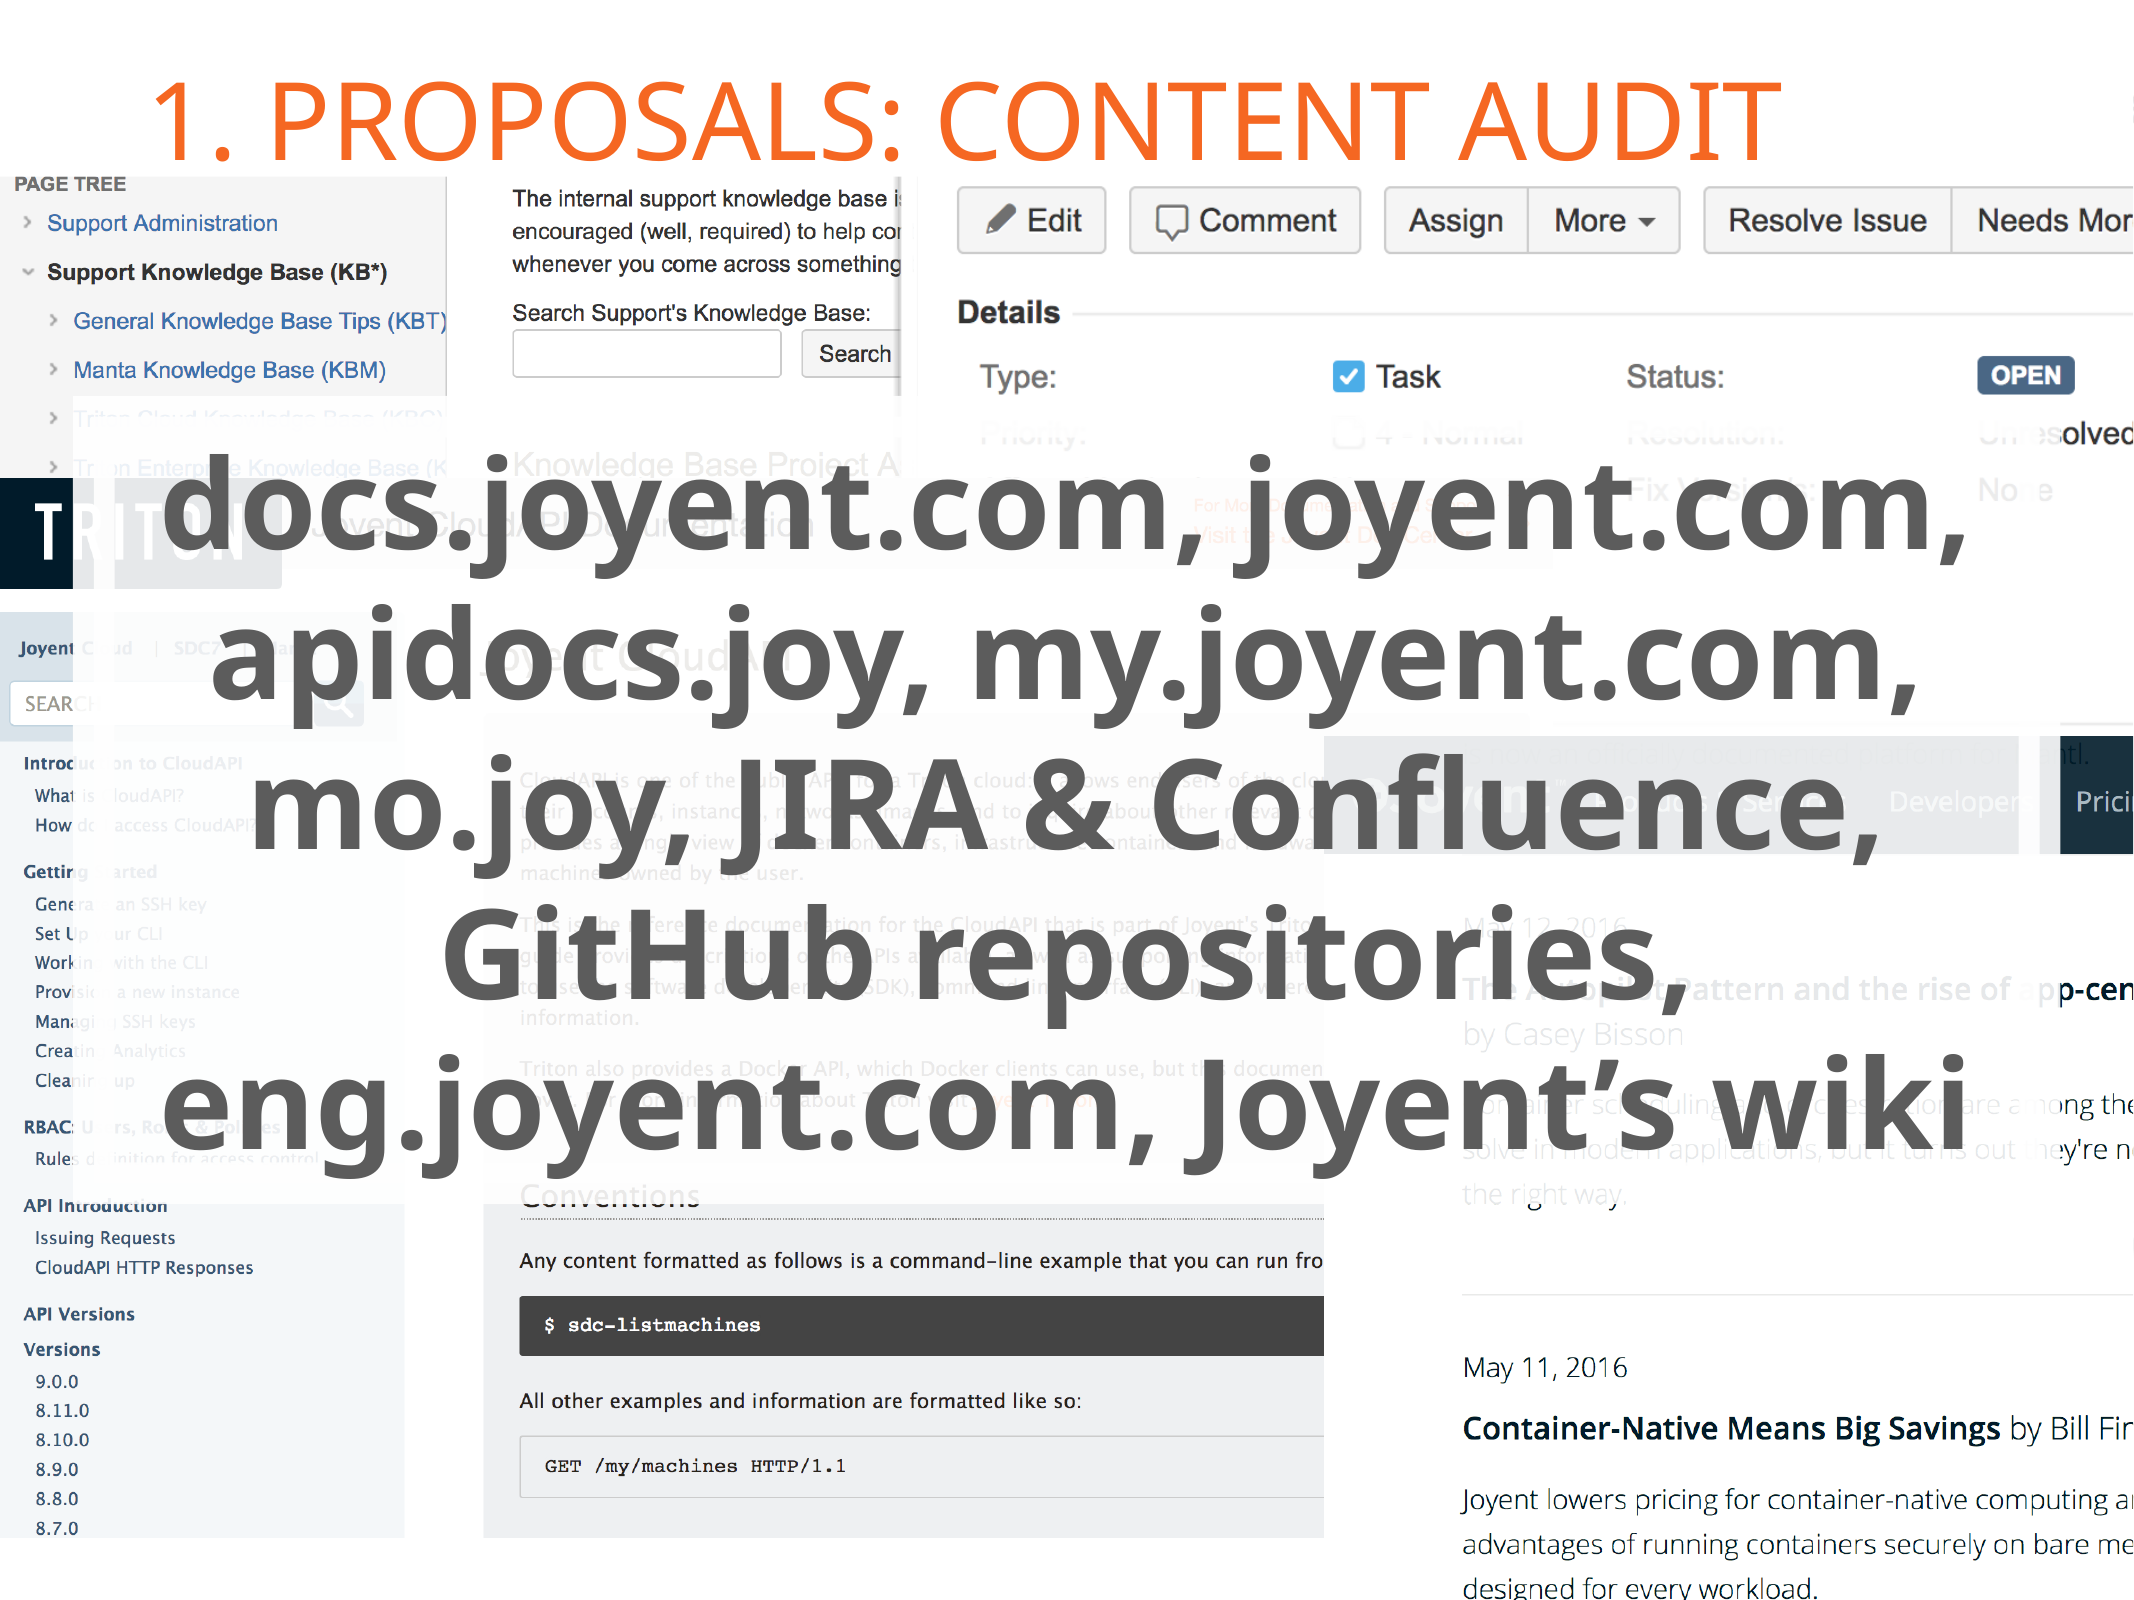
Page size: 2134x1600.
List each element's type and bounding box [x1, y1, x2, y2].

picture [0, 0, 2134, 1600]
text_box [893, 0, 2134, 736]
